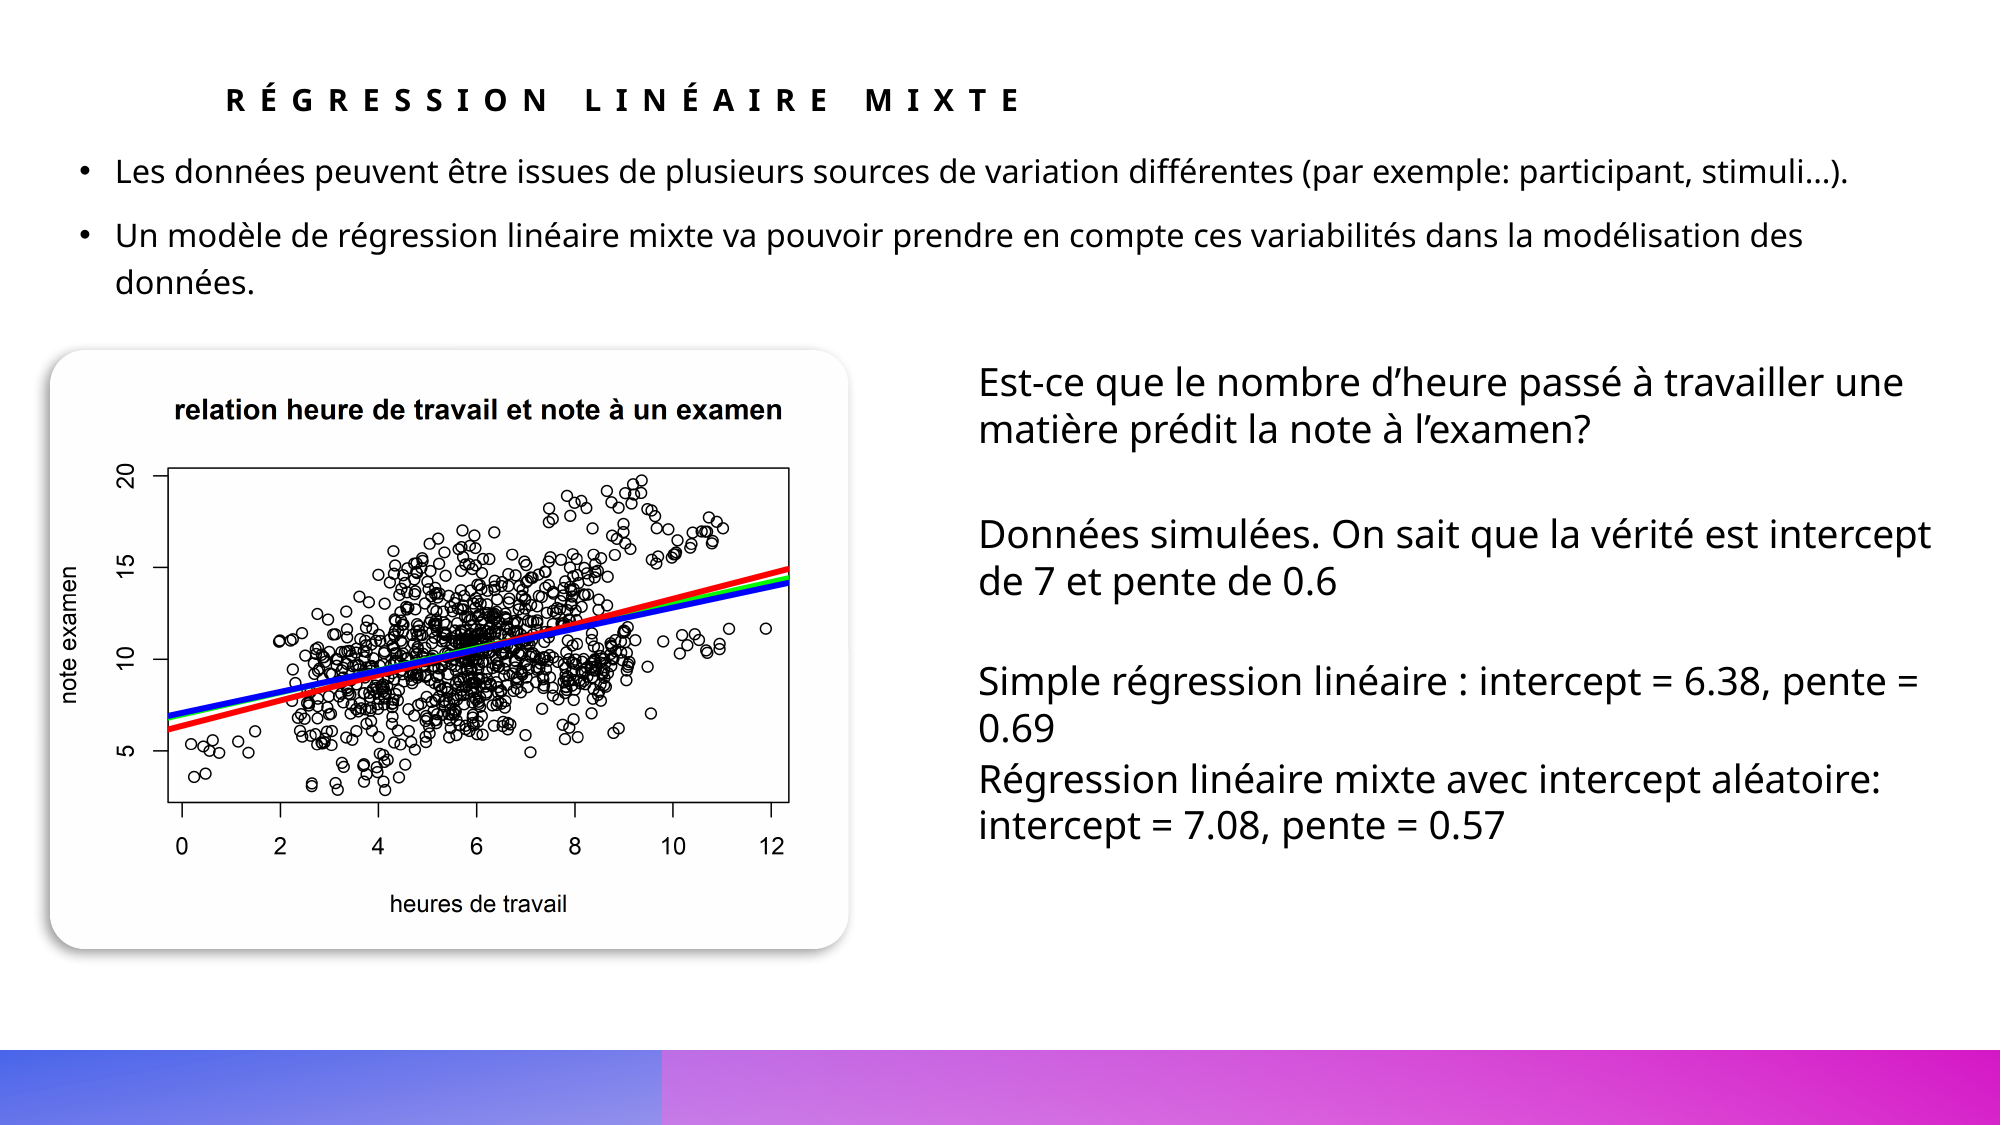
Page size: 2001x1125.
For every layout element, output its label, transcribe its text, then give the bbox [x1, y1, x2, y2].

text_box Est-ce que le nombre d’heure passé à travailler une matière prédit la note à l’examen? [963, 350, 2000, 459]
picture [49, 350, 849, 949]
title RÉGRESSION LINÉAIRE MIXTE [225, 27, 1905, 118]
text_box Régression linéaire mixte avec intercept aléatoire: intercept = 7.08, pente = 0.57 [963, 746, 2000, 856]
text_box Simple régression linéaire : intercept = 6.38, pente = 0.69 [963, 649, 2000, 746]
text_box Données simulées. On sait que la vérité est intercept de 7 et pente de 0.6 [963, 502, 2000, 611]
text_box Les données peuvent être issues de plusieurs sources de variation différentes (par exemple: participant, stimuli…). Un modèle de régression linéaire mixte va pouvoir prendre en compte ces variabilités dans la modélisation des données. [79, 142, 1934, 304]
